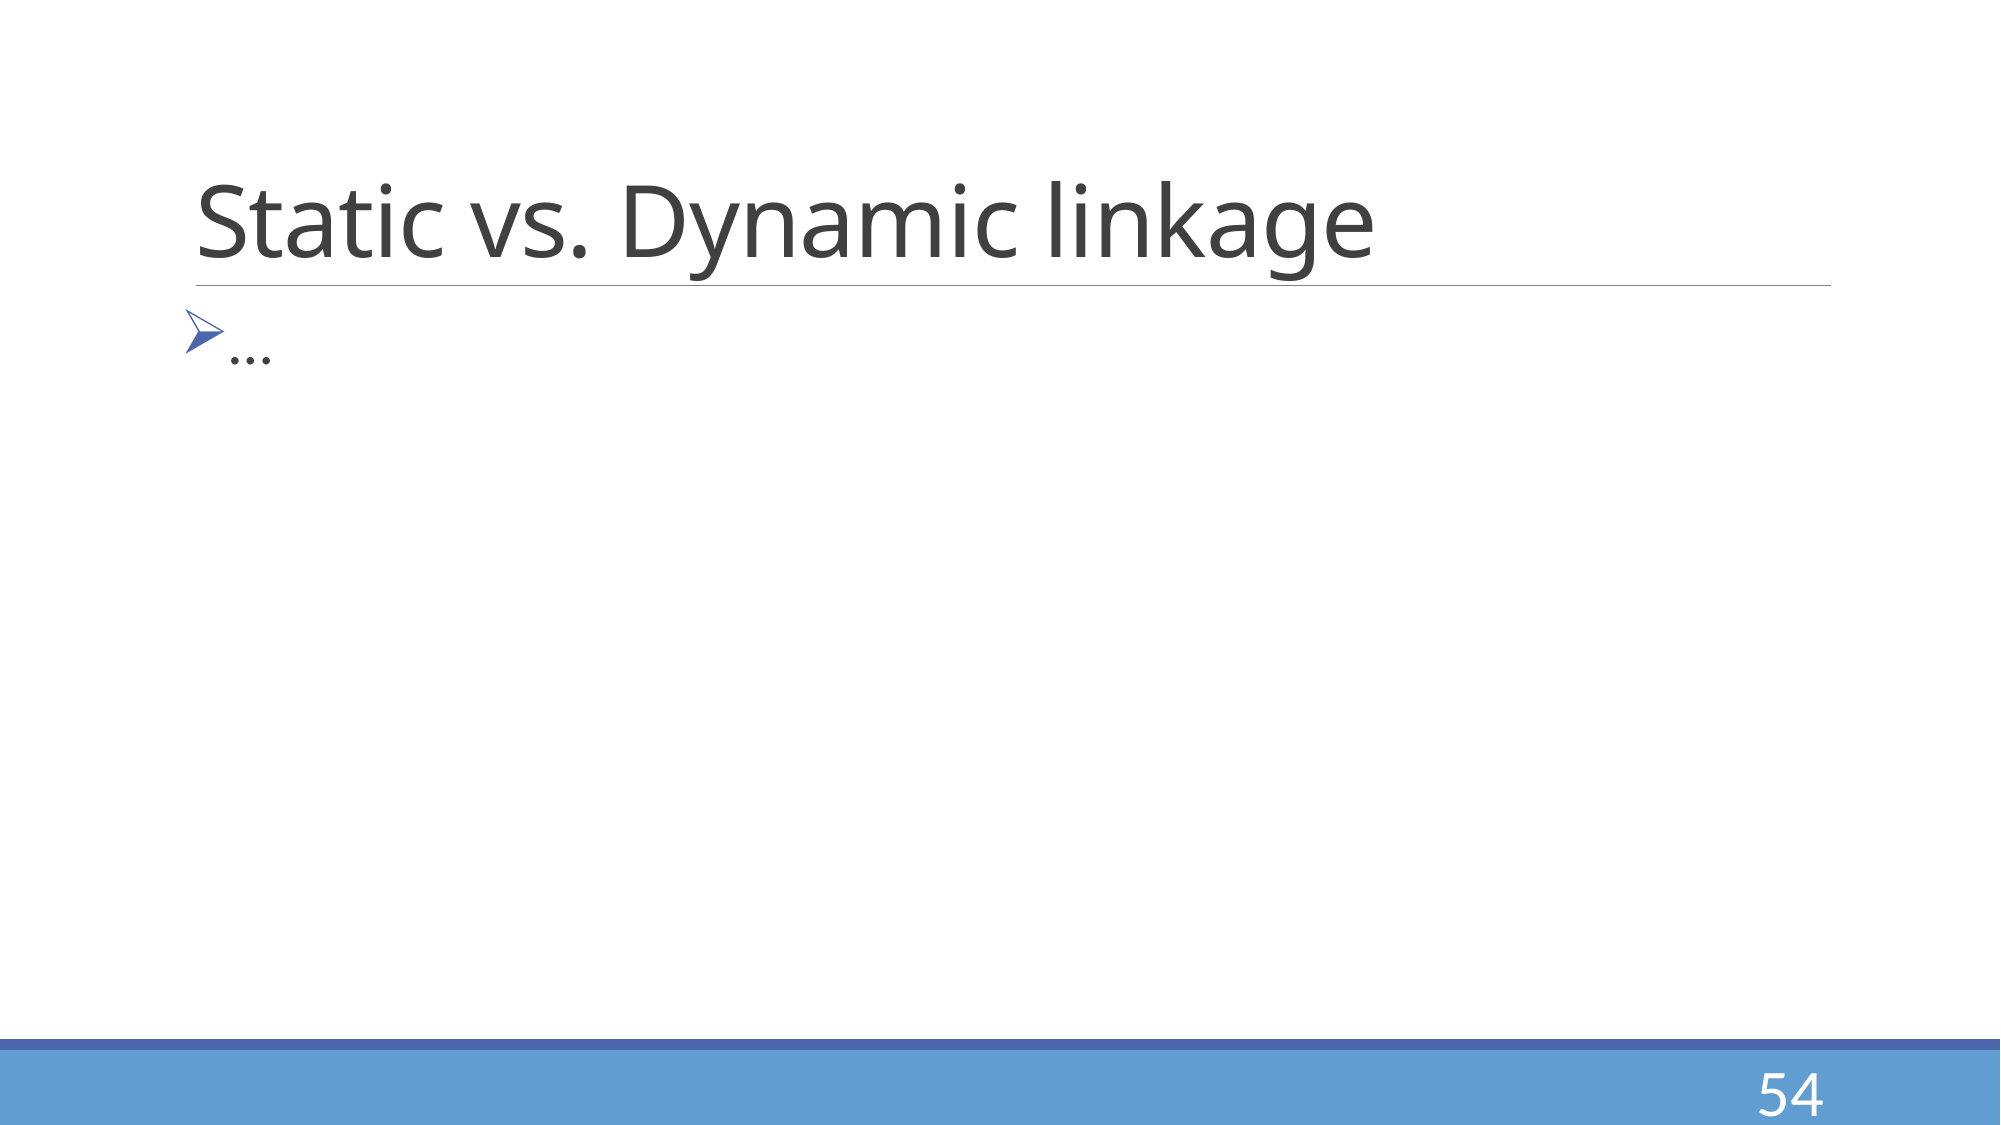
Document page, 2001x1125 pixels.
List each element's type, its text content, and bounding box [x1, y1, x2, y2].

list … [180, 302, 1830, 963]
title Static vs. Dynamic linkage [180, 47, 1830, 285]
slide_number 54 [1624, 1059, 1840, 1120]
